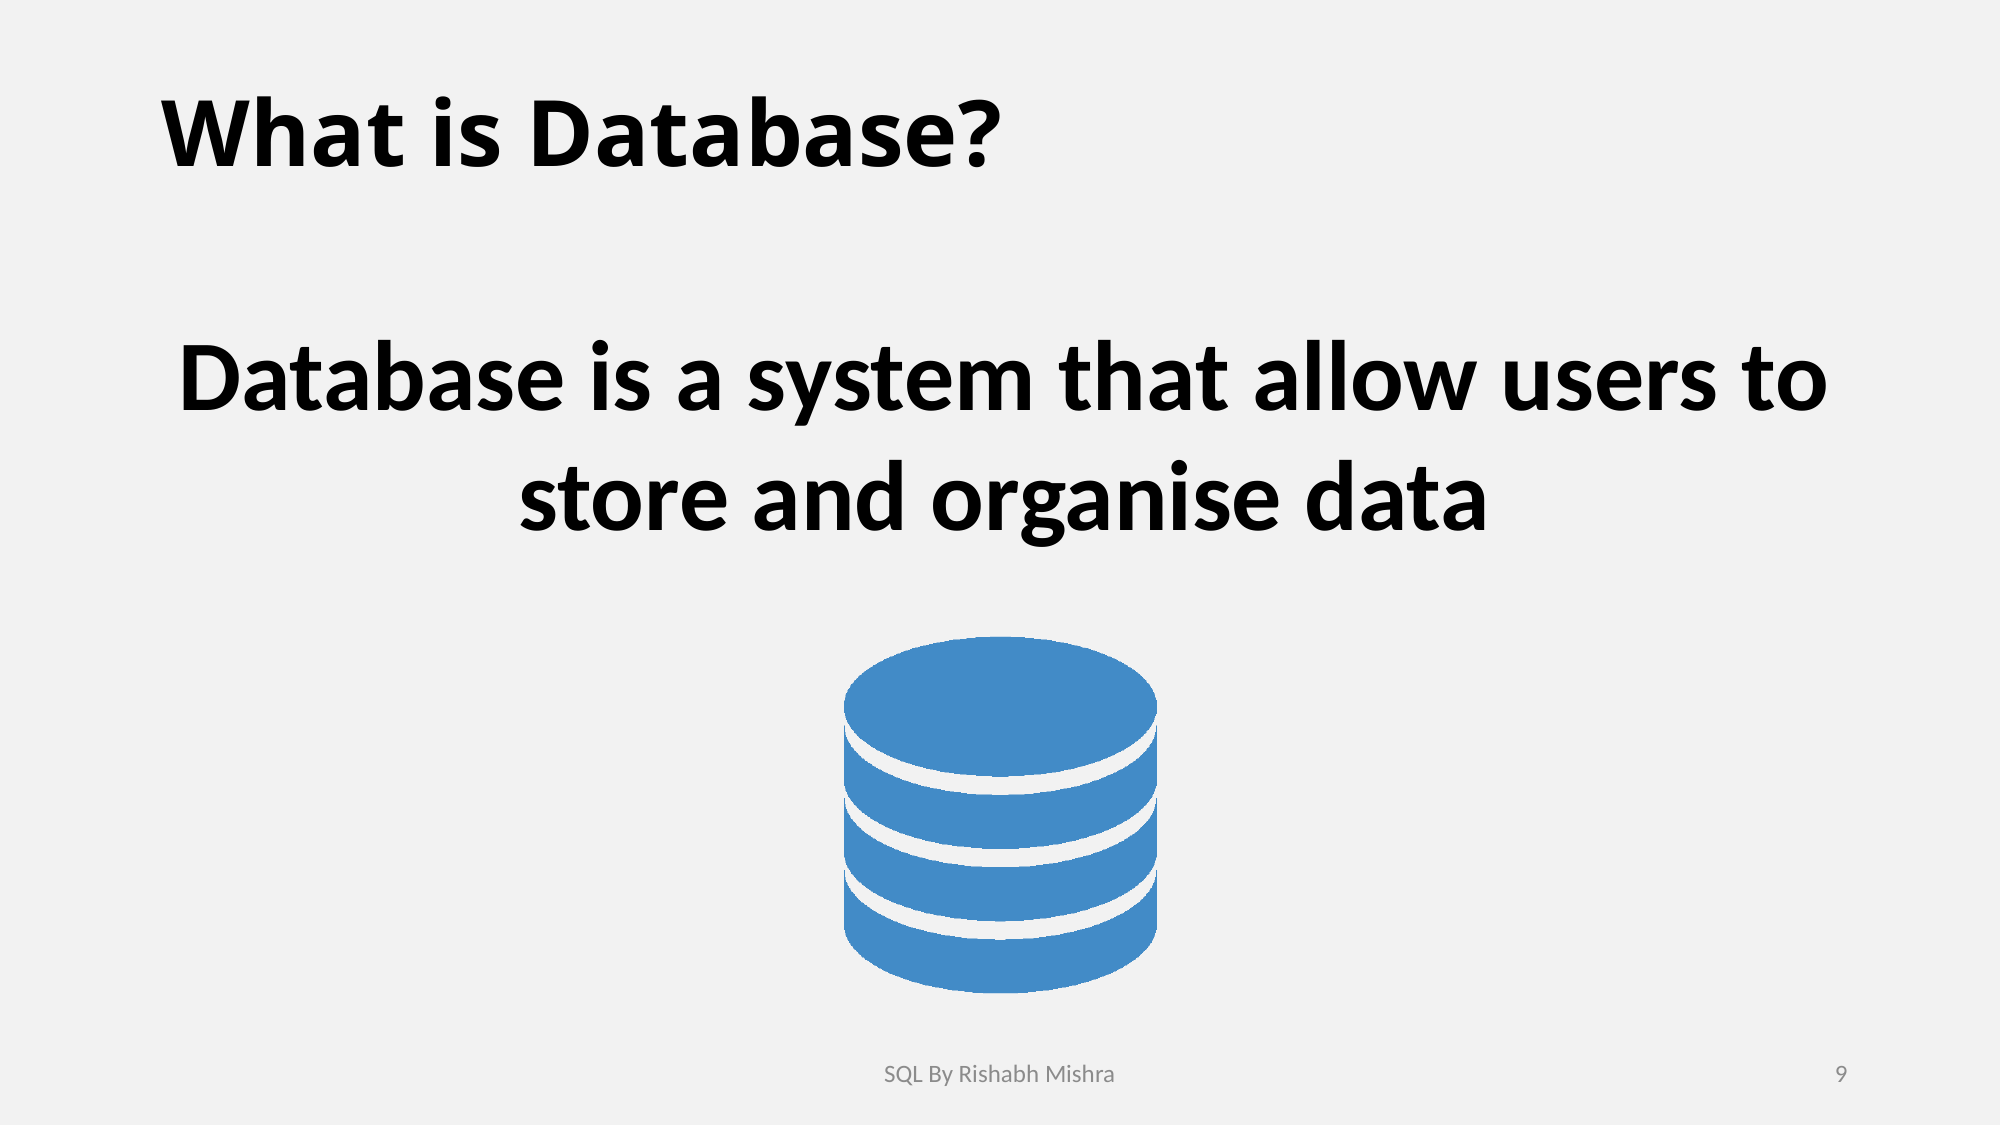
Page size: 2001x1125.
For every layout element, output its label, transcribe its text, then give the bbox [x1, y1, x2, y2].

slide_number 9 [1412, 1042, 1863, 1103]
footer SQL By Rishabh Mishra [662, 1042, 1338, 1103]
title What is Database? [146, 30, 1863, 243]
text_box Database is a system that allow users to store and organise data [146, 243, 1863, 619]
picture [812, 634, 1188, 1010]
